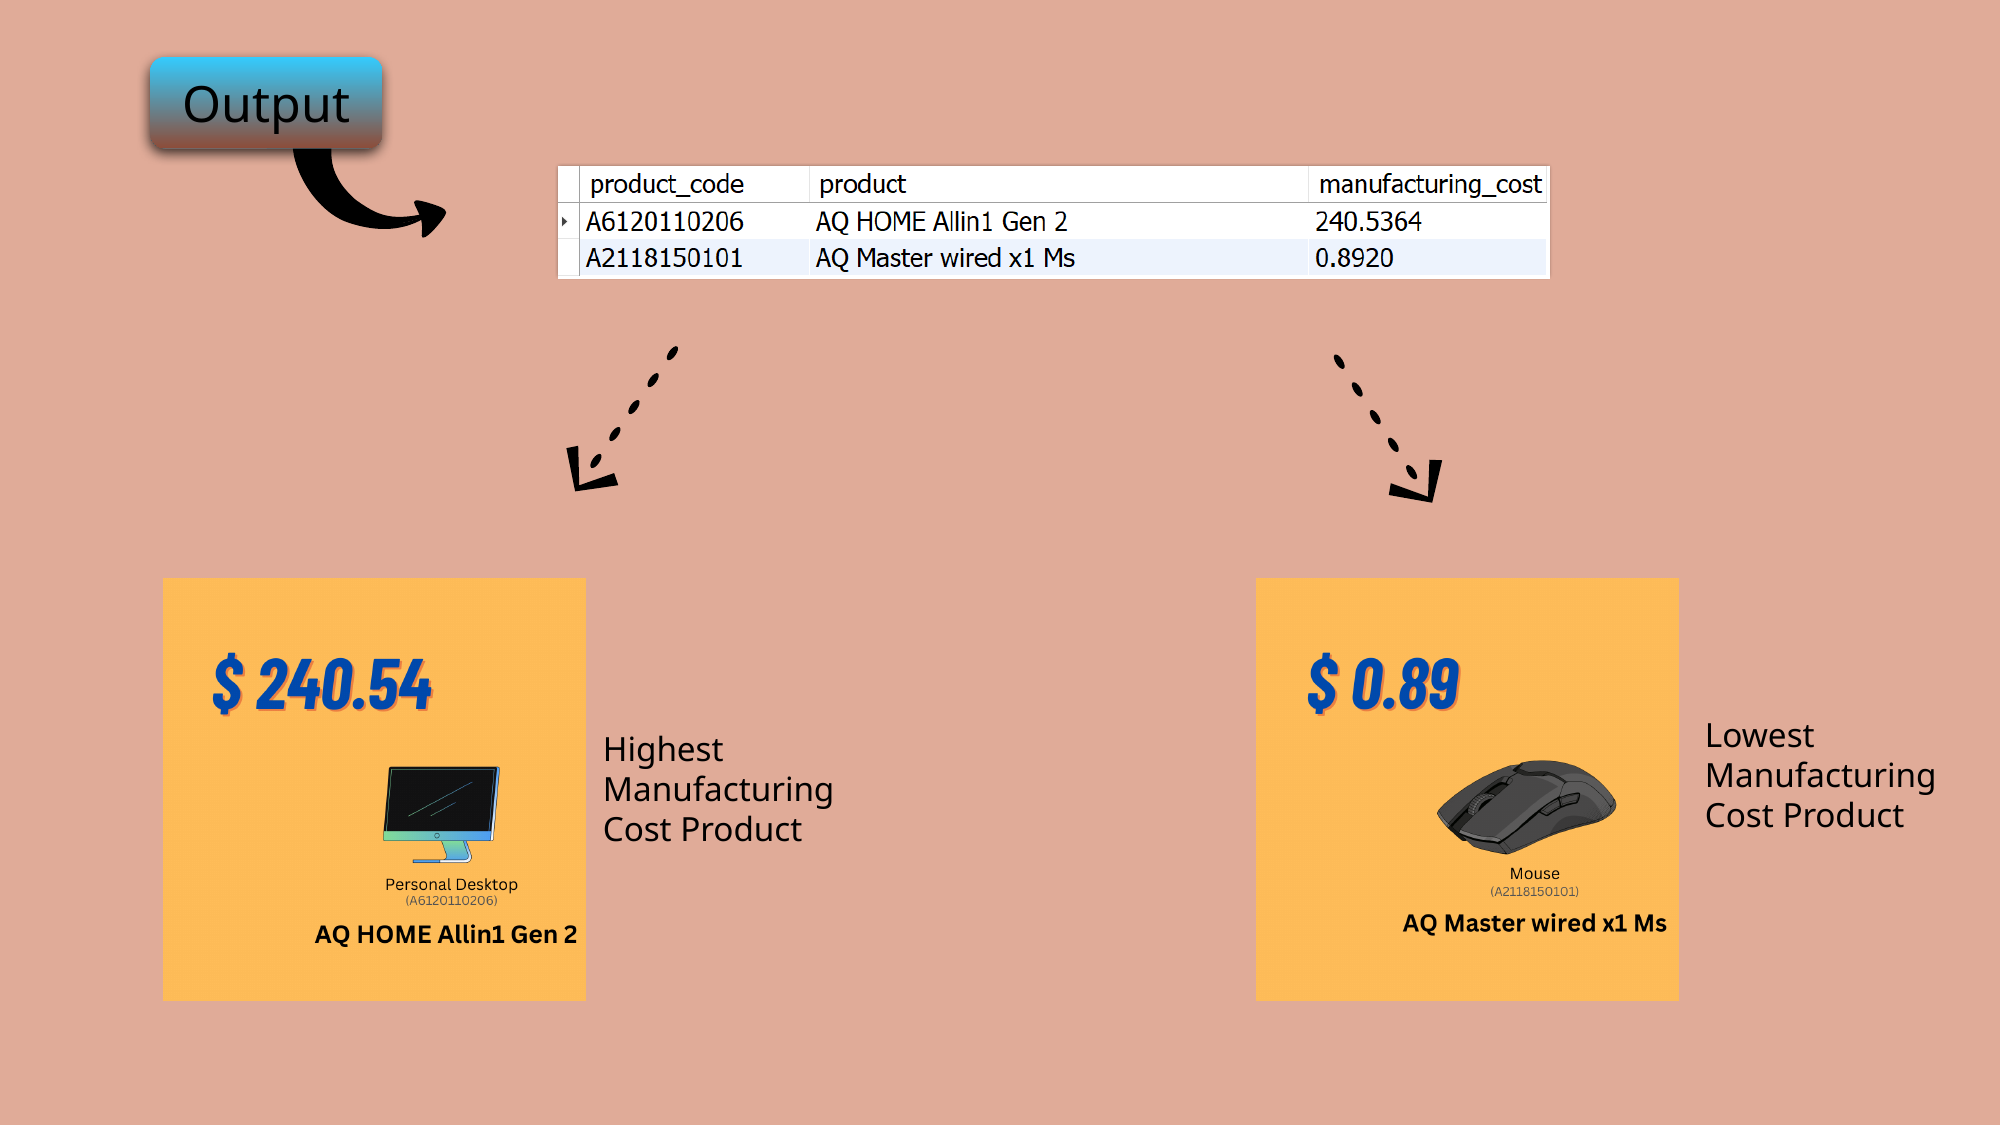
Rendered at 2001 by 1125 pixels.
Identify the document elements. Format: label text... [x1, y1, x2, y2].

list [558, 166, 1550, 279]
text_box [163, 577, 898, 1001]
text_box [1256, 577, 1960, 1001]
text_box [286, 129, 446, 234]
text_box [586, 344, 677, 508]
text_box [1347, 344, 1437, 508]
text_box Output [150, 56, 383, 149]
